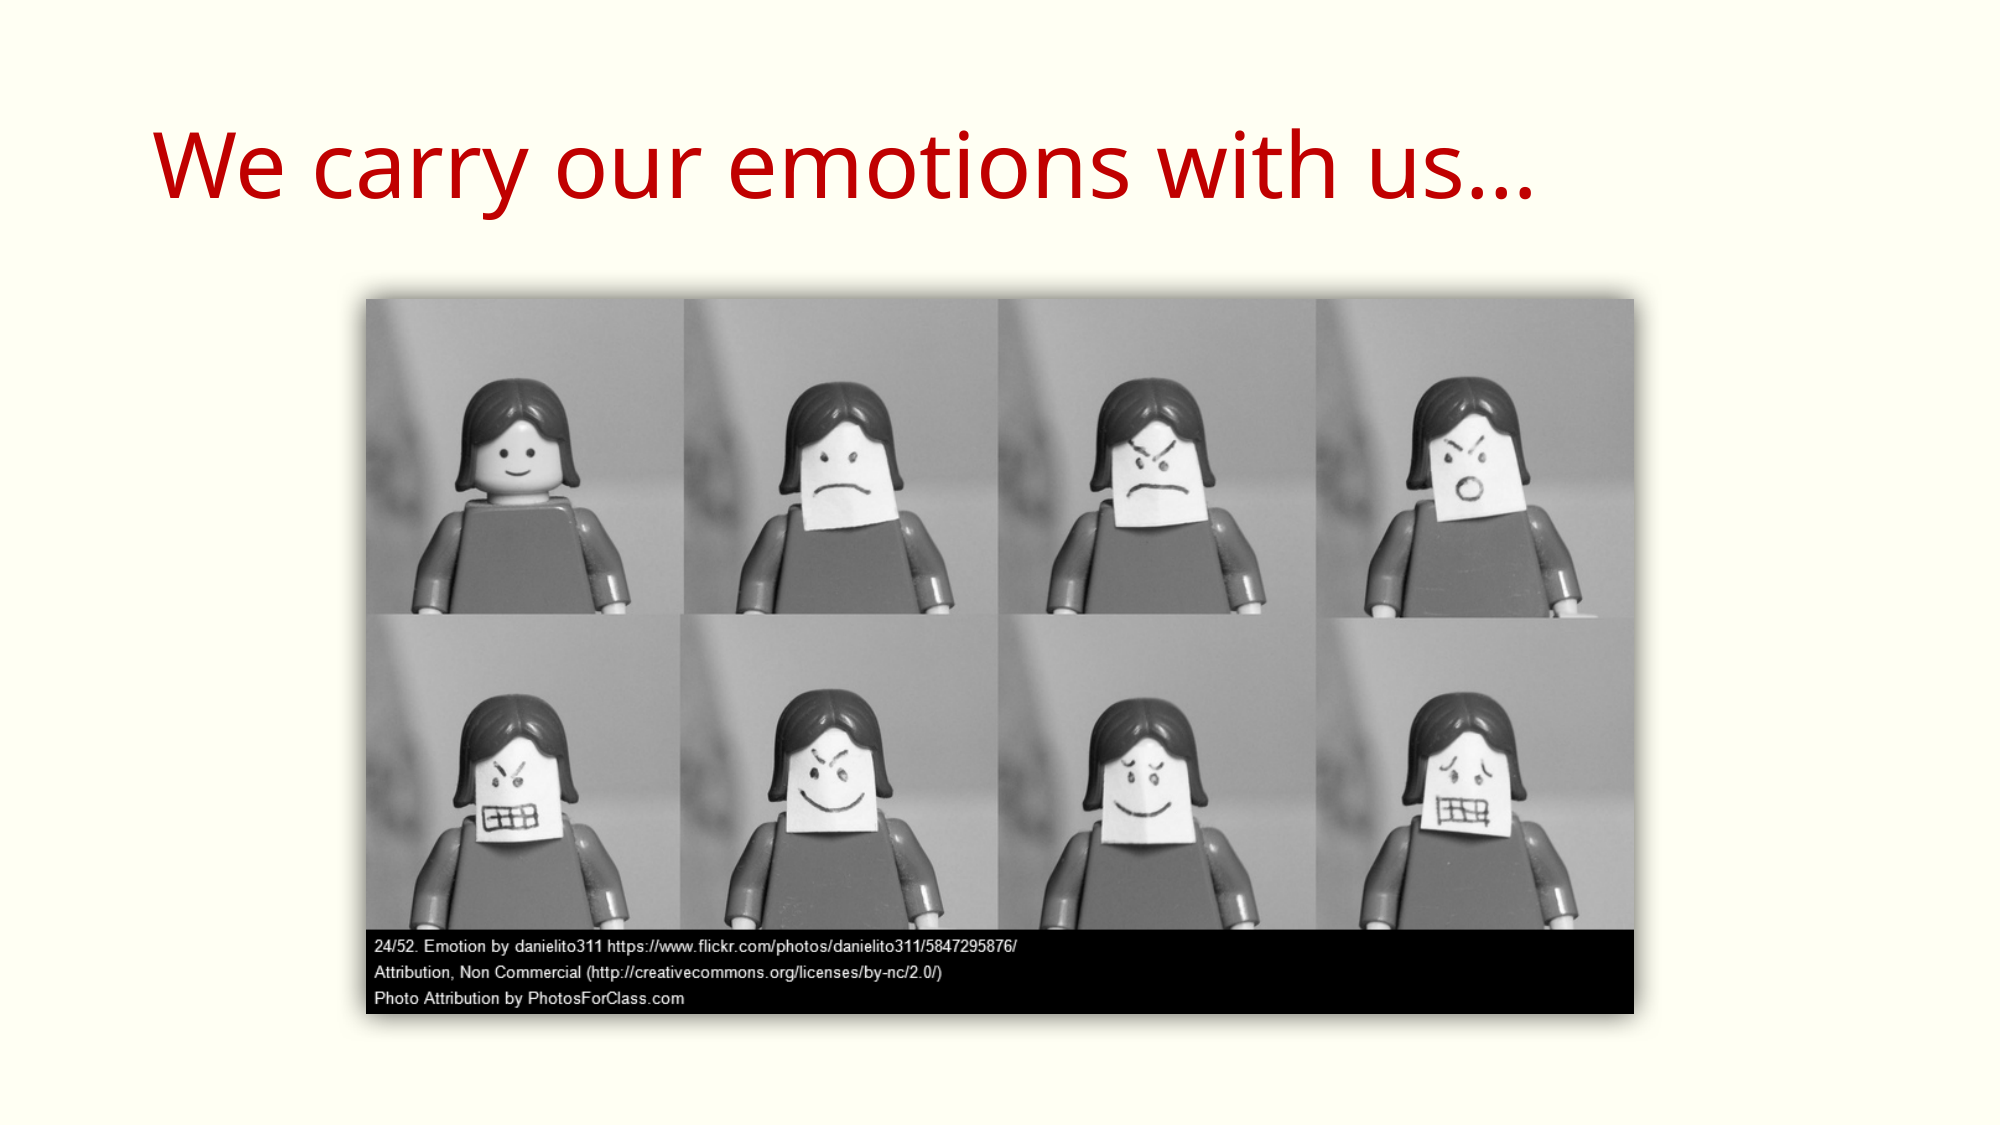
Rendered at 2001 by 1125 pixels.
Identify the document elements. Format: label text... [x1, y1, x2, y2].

title We carry our emotions with us… [137, 59, 1863, 278]
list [366, 299, 1634, 1014]
